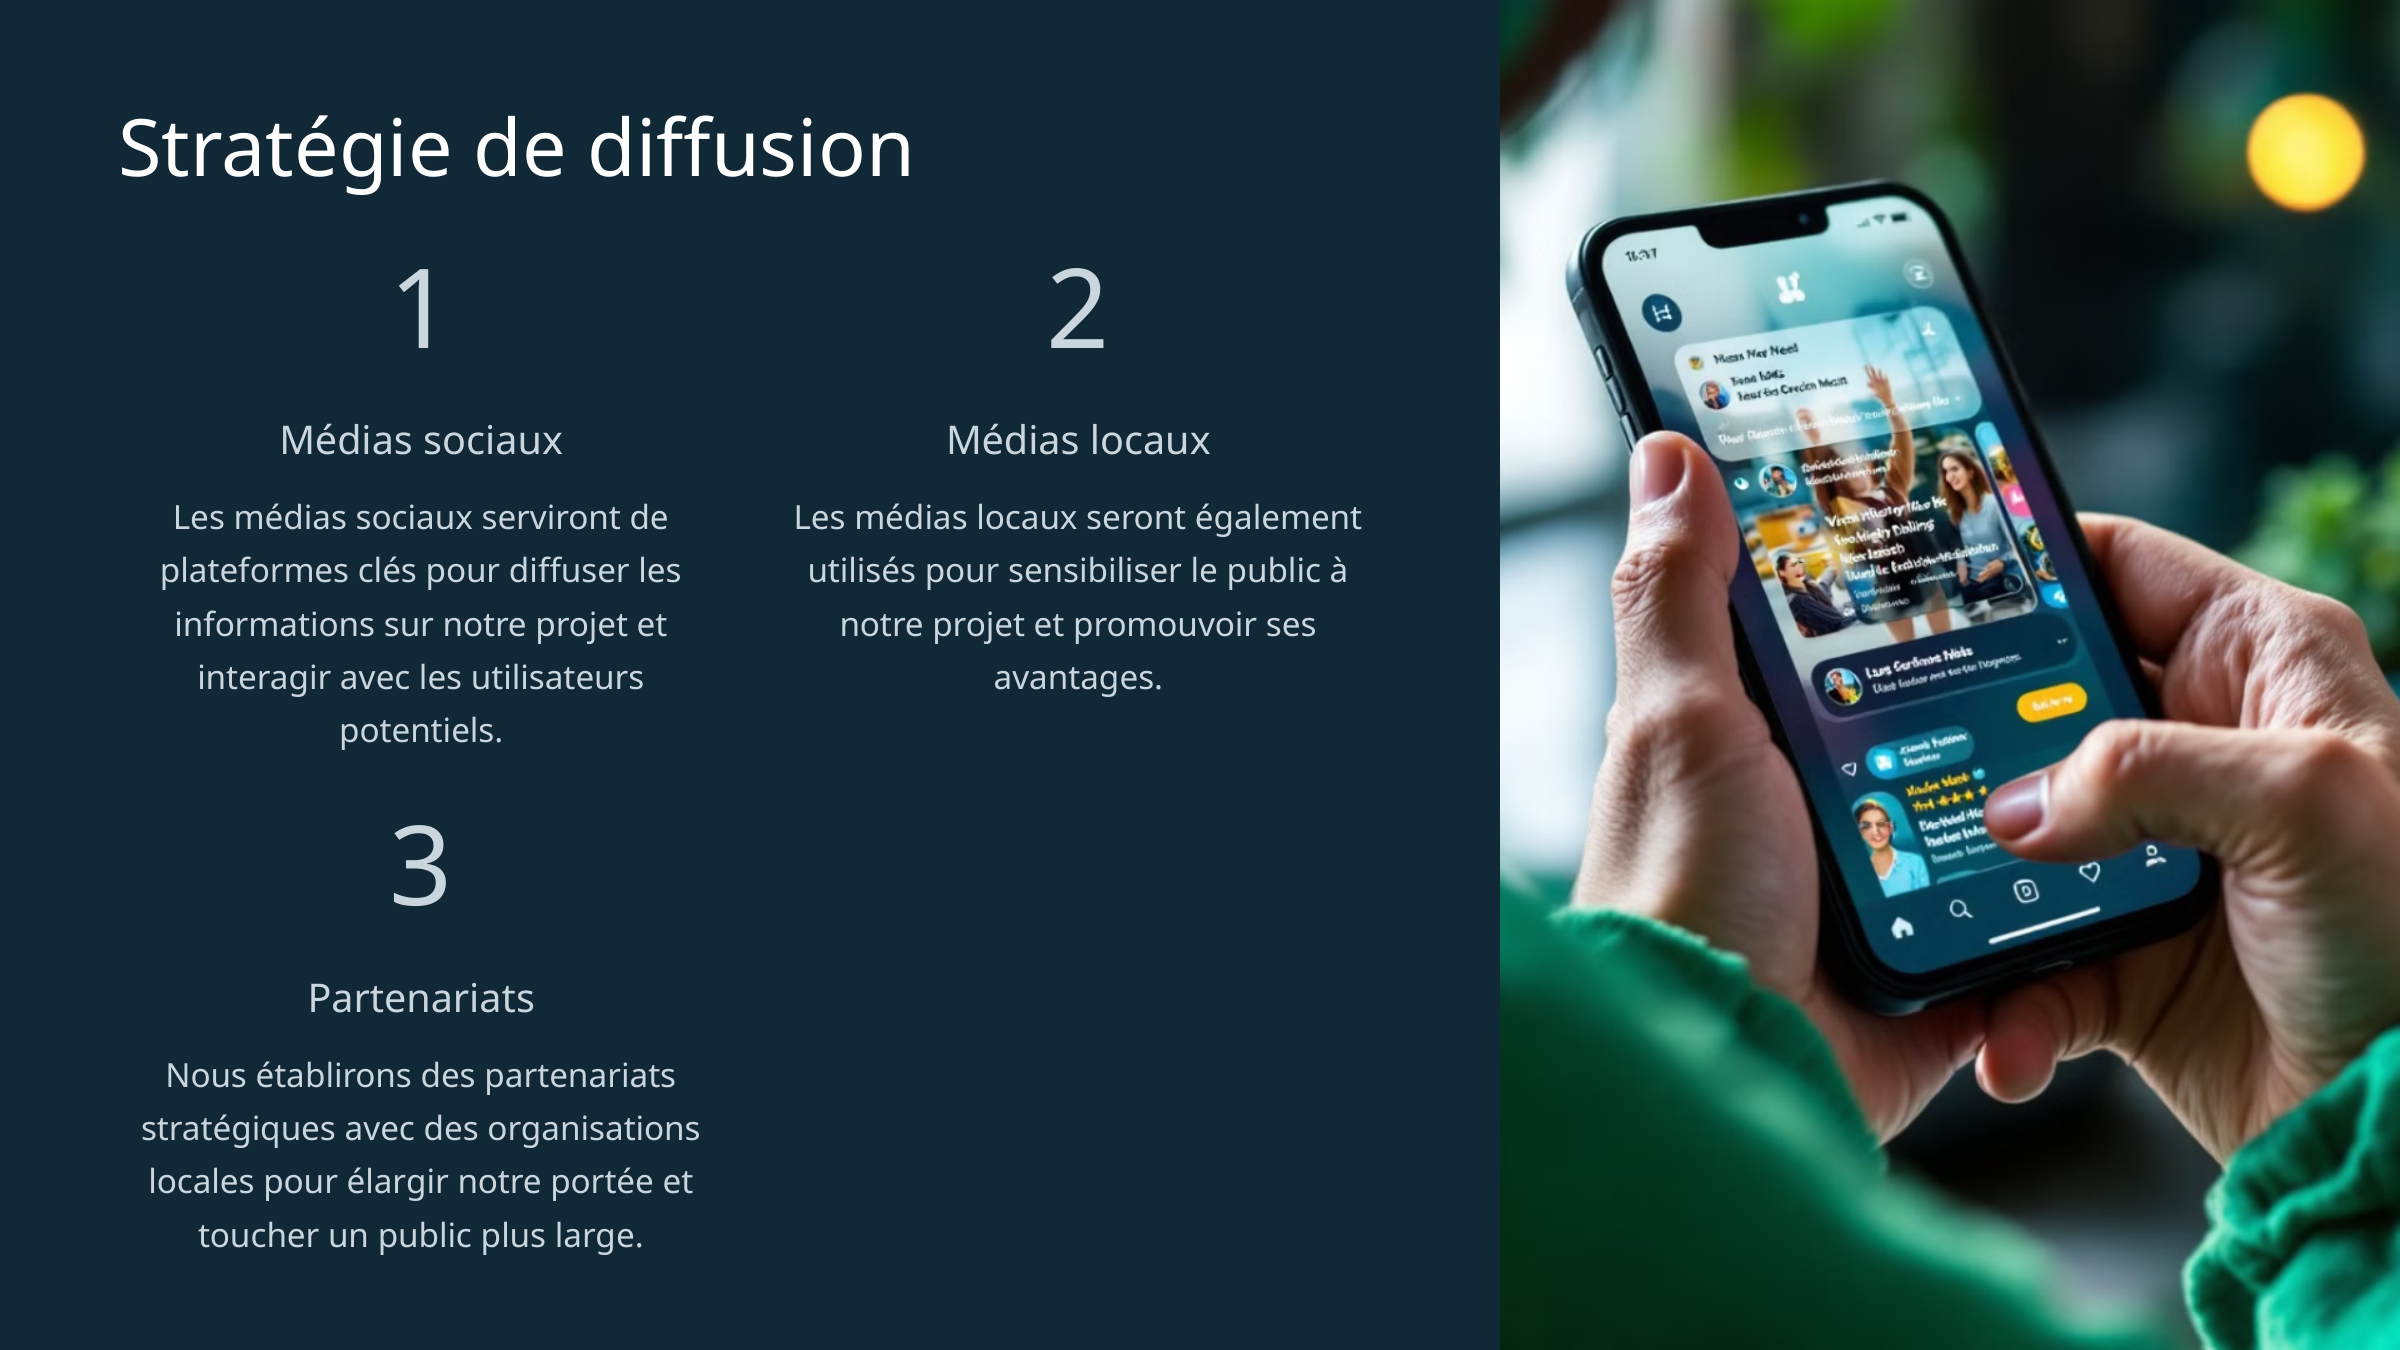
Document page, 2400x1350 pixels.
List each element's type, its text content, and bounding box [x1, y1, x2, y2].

text_box Stratégie de diffusion [118, 92, 1150, 193]
text_box Médias locaux [879, 413, 1278, 463]
text_box 2 [775, 259, 1382, 372]
text_box Les médias locaux seront également utilisés pour sensibiliser le public à notre projet et promouvoir ses avantages. [775, 483, 1382, 646]
picture [1499, 0, 2400, 1350]
text_box Partenariats [222, 971, 621, 1021]
text_box 1 [118, 259, 725, 372]
text_box Nous établirons des partenariats stratégiques avec des organisations locales pour élargir notre portée et toucher un public plus large. [118, 1041, 725, 1258]
text_box Médias sociaux [222, 413, 621, 463]
text_box Les médias sociaux serviront de plateformes clés pour diffuser les informations sur notre projet et interagir avec les utilisateurs potentiels. [118, 483, 725, 700]
text_box 3 [118, 817, 725, 929]
